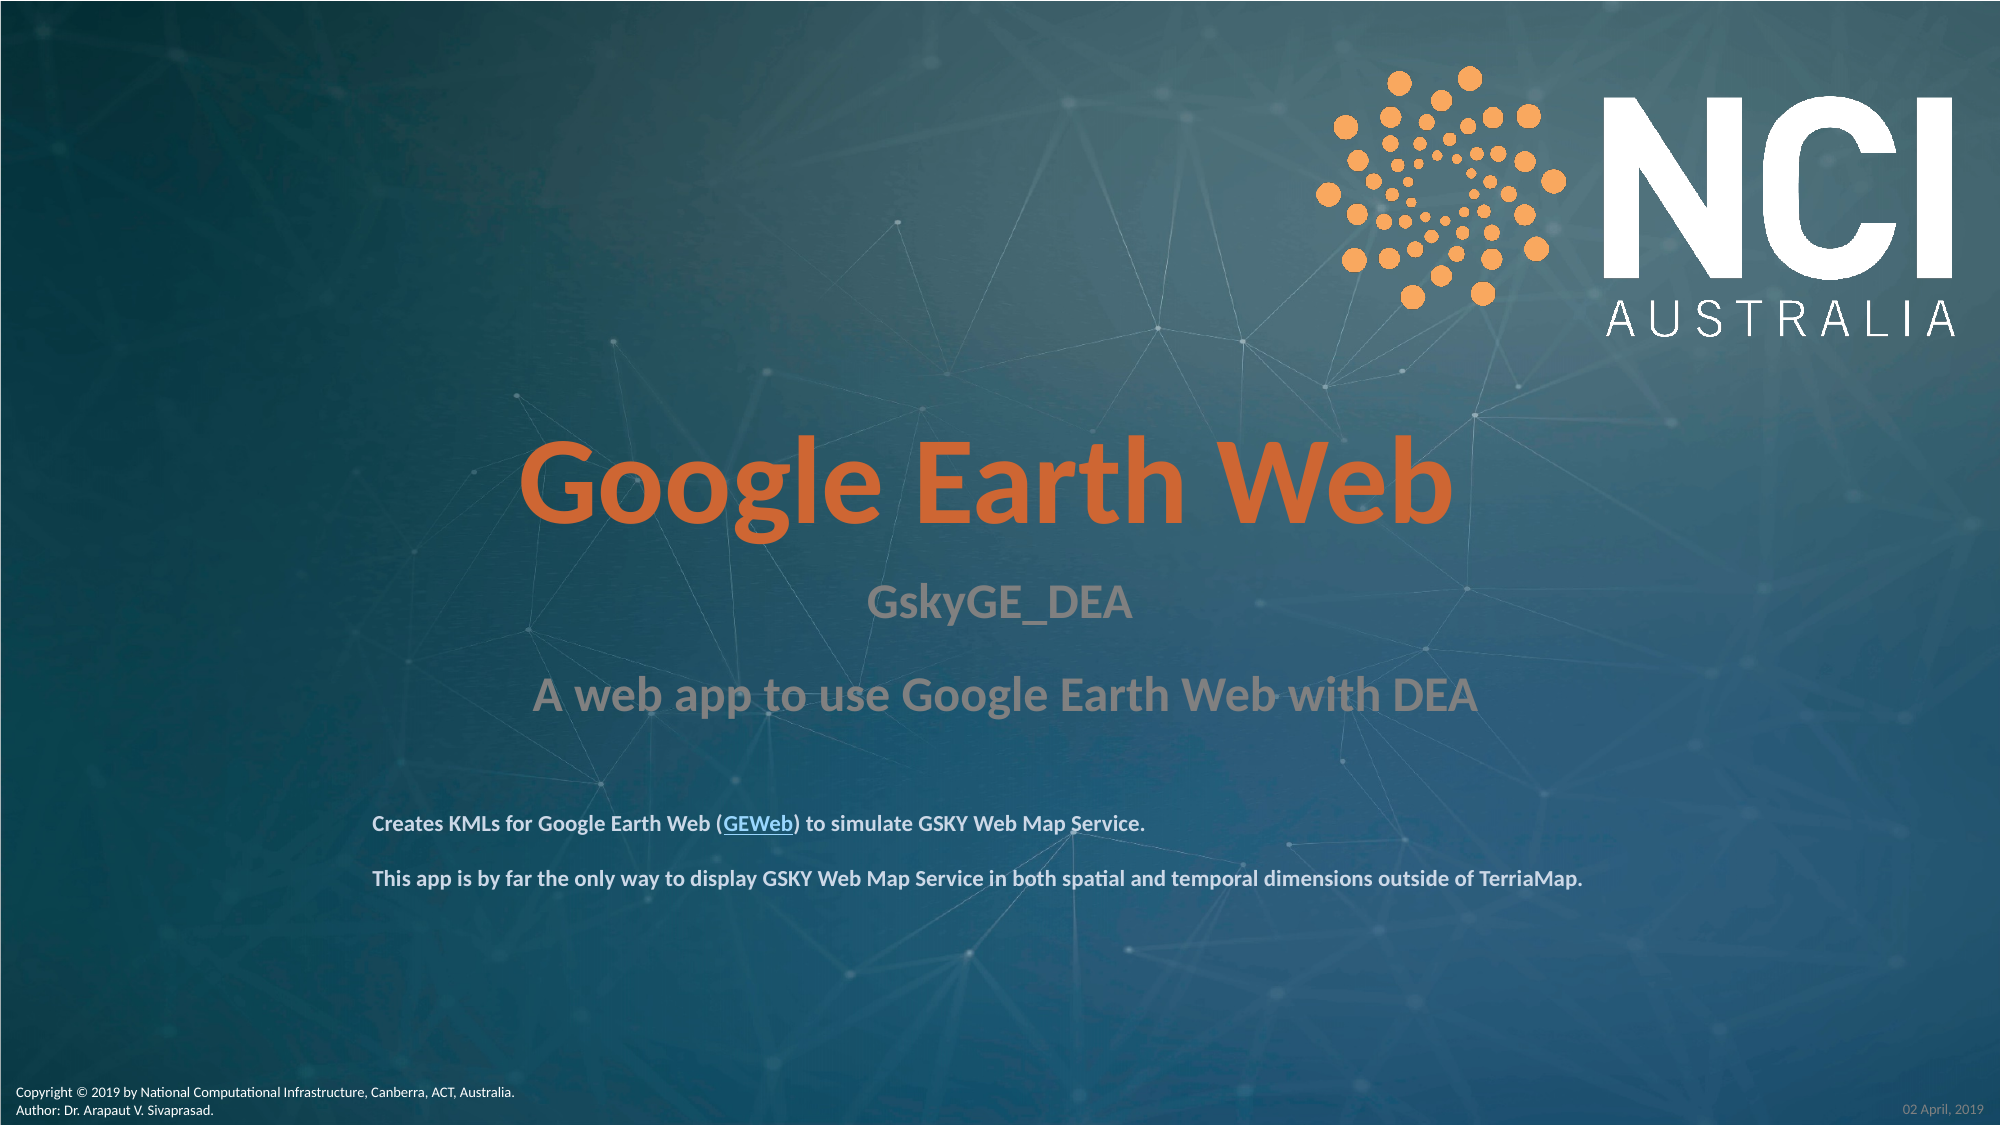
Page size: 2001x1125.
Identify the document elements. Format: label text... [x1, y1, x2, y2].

title Google Earth Web [274, 403, 1700, 558]
picture [2, 2, 2000, 1125]
text_box Creates KMLs for Google Earth Web (GEWeb) to simulate GSKY Web Map Service. This app is by far the only way to display GSKY Web Map Service in both spatial and temporal dimensions outside of TerriaMap. [357, 774, 1654, 899]
text_box 02 April, 2019 [1834, 1092, 1999, 1125]
subtitle GskyGE_DEA A web app to use Google Earth Web with DEA [287, 549, 1713, 640]
text_box Copyright © 2019 by National Computational Infrastructure, Canberra, ACT, Australia. Author: Dr. Arapaut V. Sivaprasad. [0, 1078, 674, 1123]
